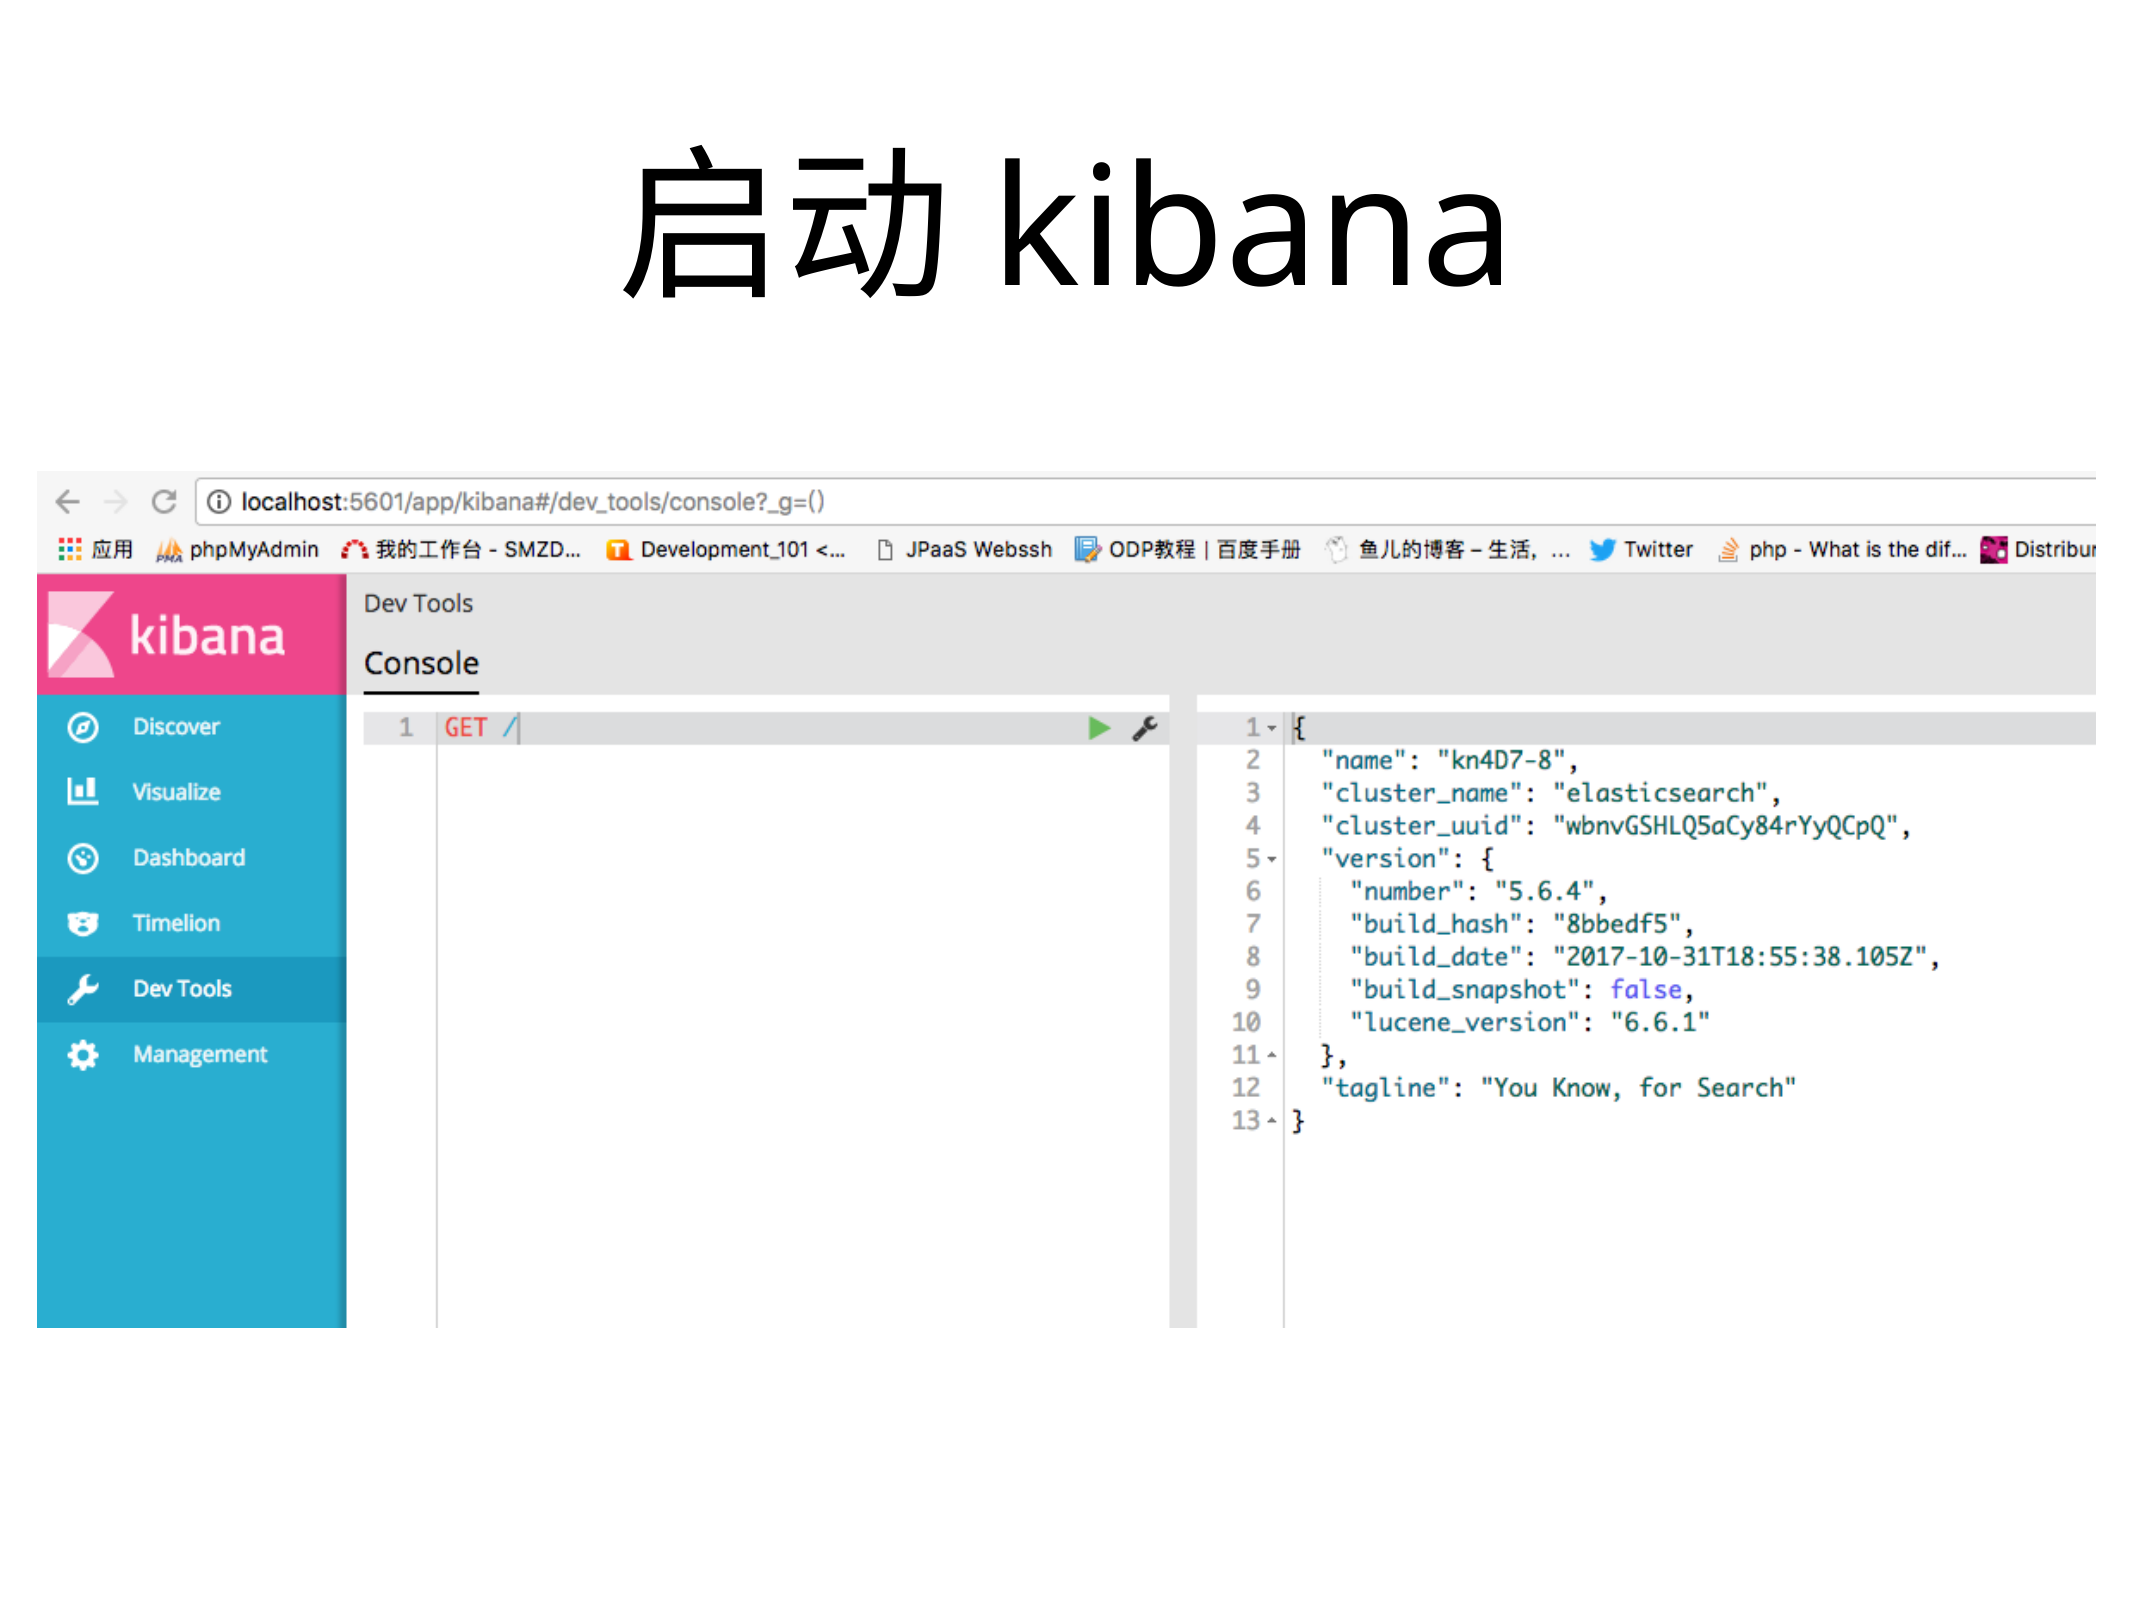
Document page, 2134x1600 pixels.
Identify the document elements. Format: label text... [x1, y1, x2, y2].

picture [37, 471, 2097, 1328]
title 启动kibana [155, 41, 1978, 397]
